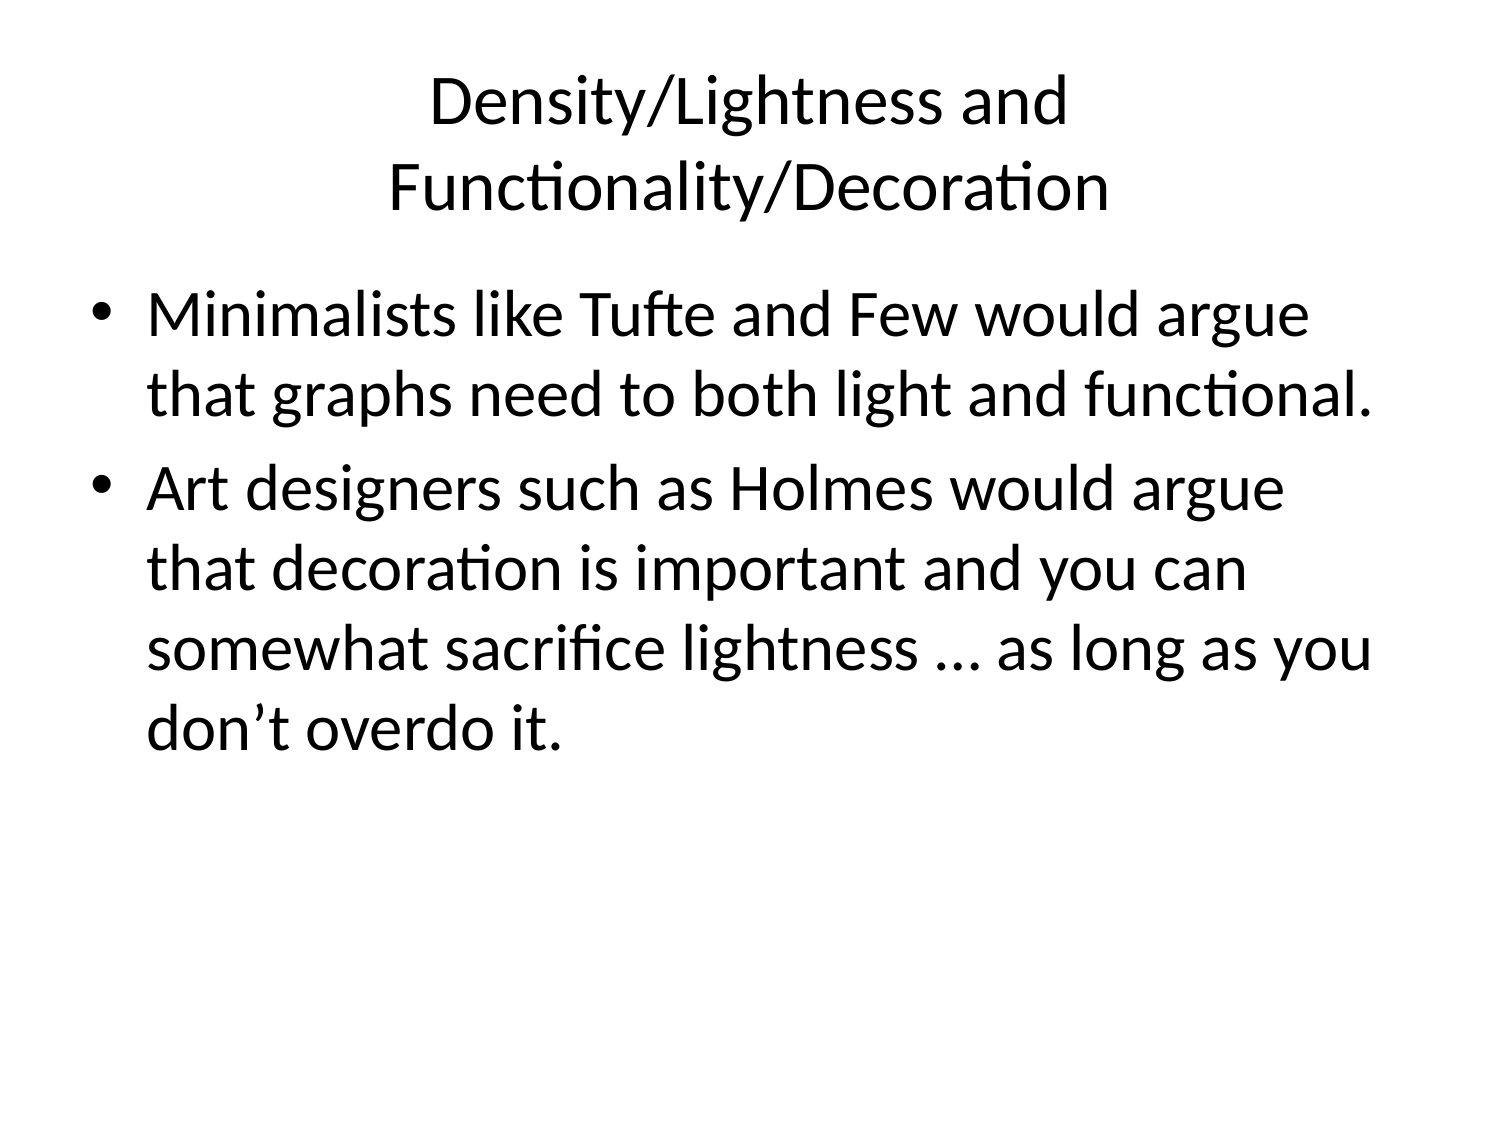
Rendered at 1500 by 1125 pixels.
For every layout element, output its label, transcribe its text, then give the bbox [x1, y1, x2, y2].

list Minimalists like Tufte and Few would argue that graphs need to both light and functional. Art designers such as Holmes would argue that decoration is important and you can somewhat sacrifice lightness … as long as you don’t overdo it. [75, 262, 1425, 1005]
title Density/Lightness and Functionality/Decoration [75, 45, 1425, 233]
